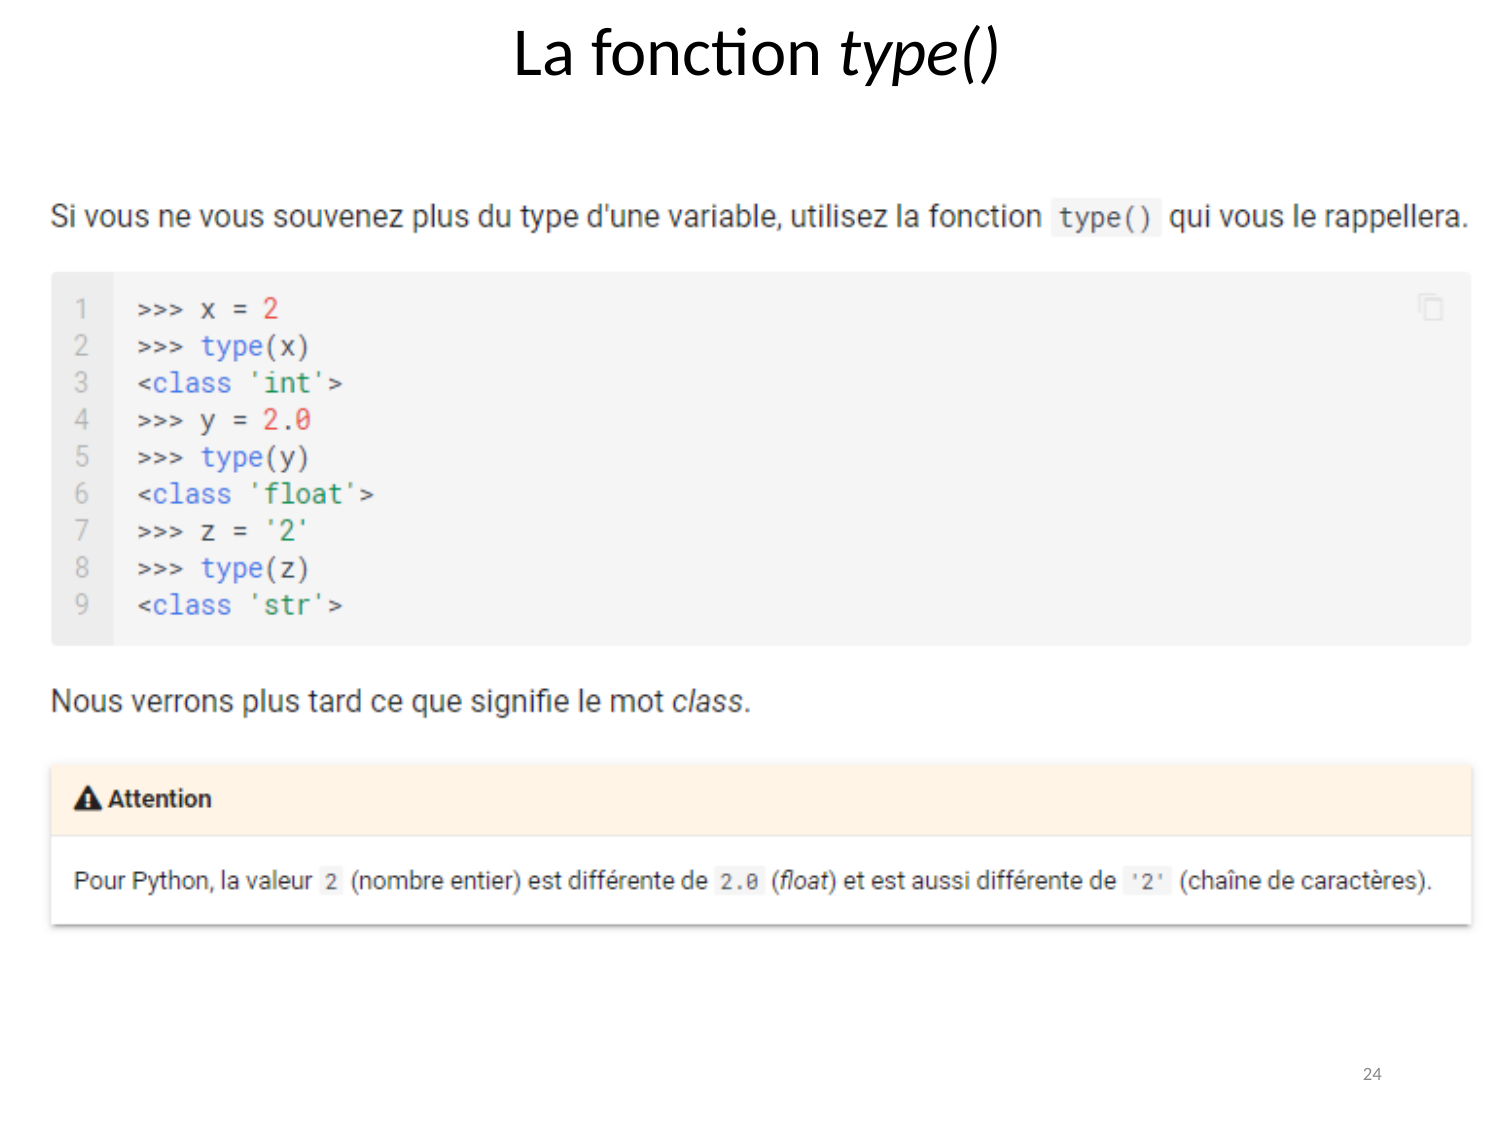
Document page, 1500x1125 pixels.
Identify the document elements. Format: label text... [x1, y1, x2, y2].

picture [4, 173, 1495, 952]
title La fonction type() [103, 0, 1397, 107]
text_box 24 [1059, 1042, 1397, 1103]
